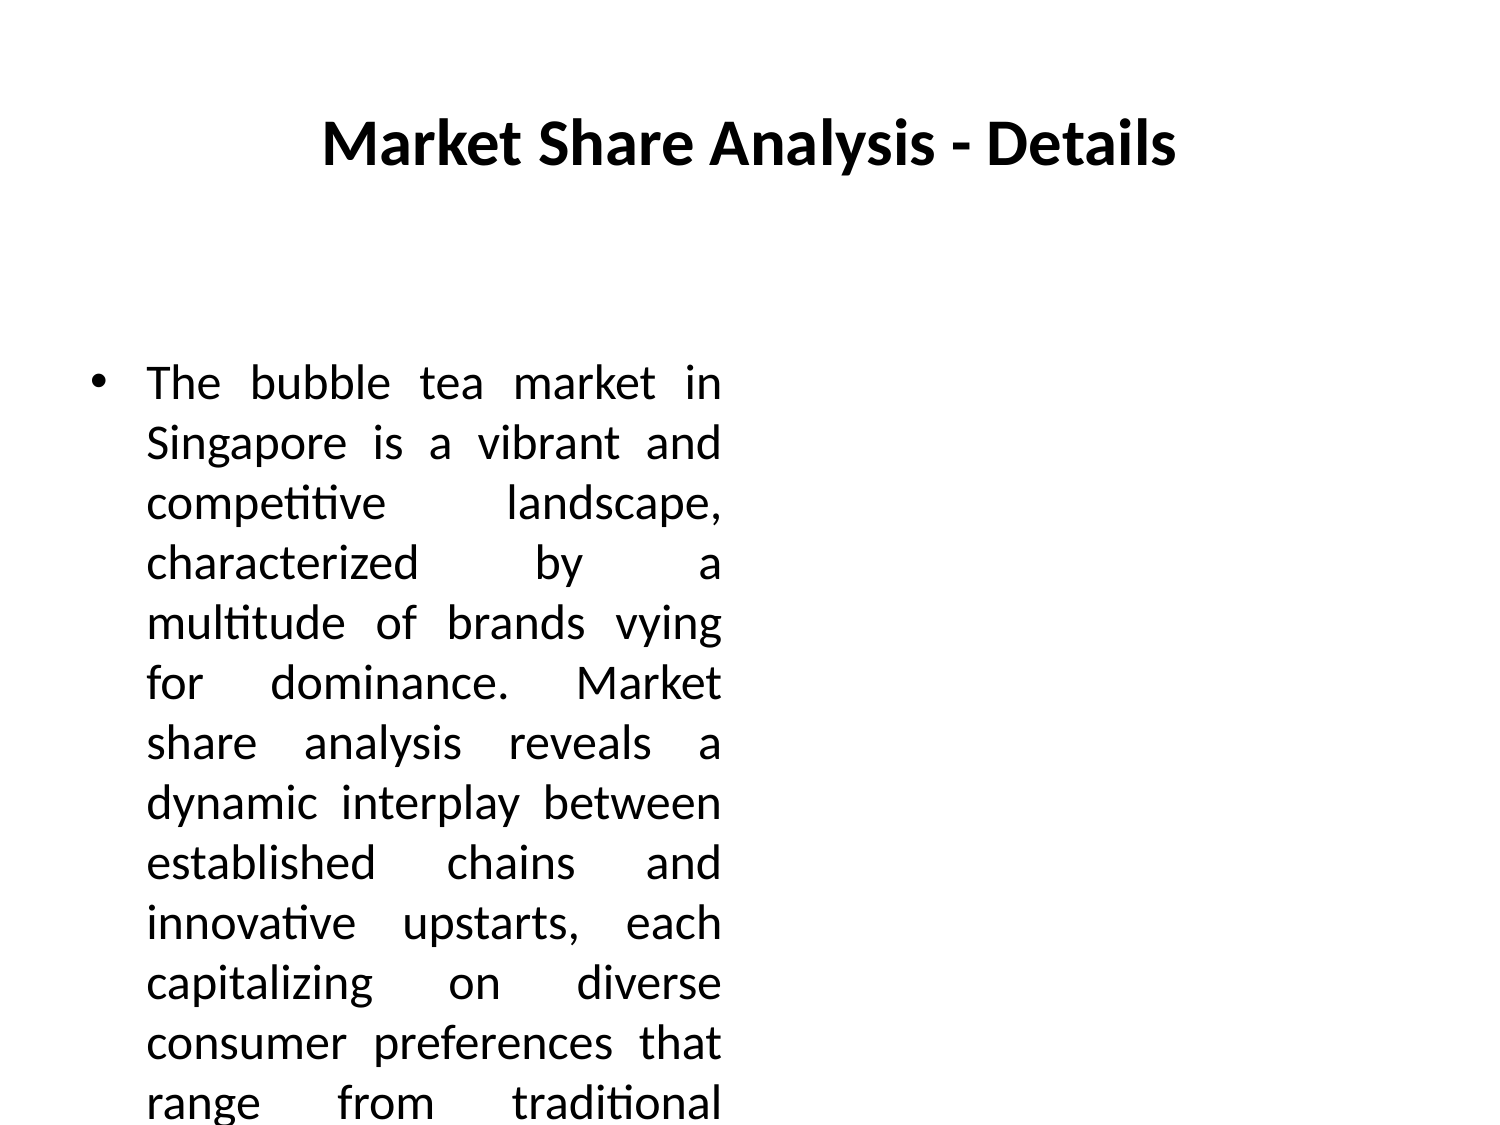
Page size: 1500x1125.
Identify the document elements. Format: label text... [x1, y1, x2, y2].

title Market Share Analysis - Details [75, 45, 1425, 233]
list The bubble tea market in Singapore is a vibrant and competitive landscape, characterized by a multitude of brands vying for dominance. Market share analysis reveals a dynamic interplay between established chains and innovative upstarts, each capitalizing on diverse consumer preferences that range from traditional flavors to contemporary, health-conscious concoctions. Leading the market are well-established brands such as LiHO, Koi, and Gong Cha, which have successfully leveraged extensive franchise networks and high brand recognition. However, the market is far from static; recent years have seen the emergence of niche players like The Alley and Tiger Sugar, which differentiate themselves through signature... [75, 262, 738, 1005]
